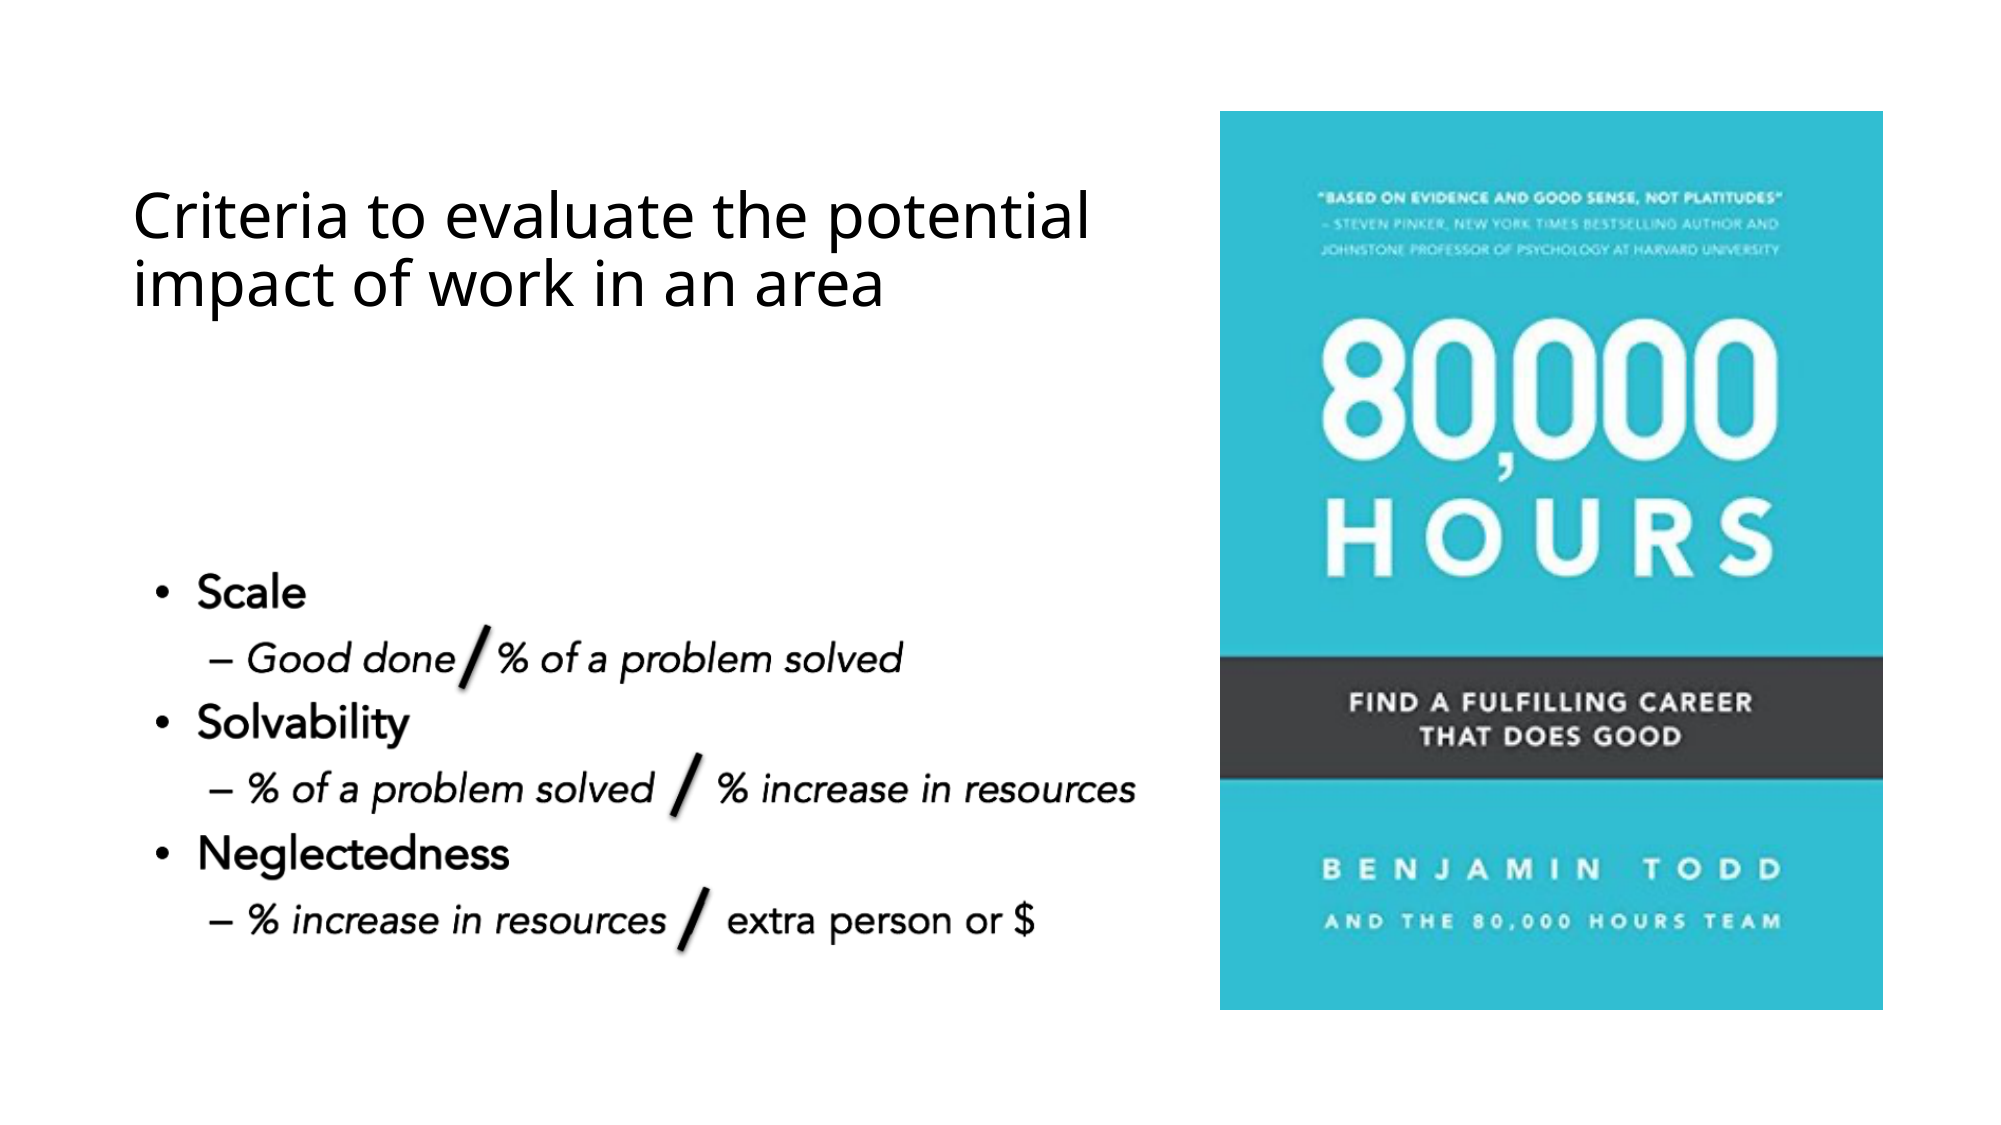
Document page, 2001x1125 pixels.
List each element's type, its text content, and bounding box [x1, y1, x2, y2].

picture [1220, 111, 1883, 1010]
picture [117, 538, 1199, 982]
title Criteria to evaluate the potential impact of work in an area [117, 143, 1137, 361]
